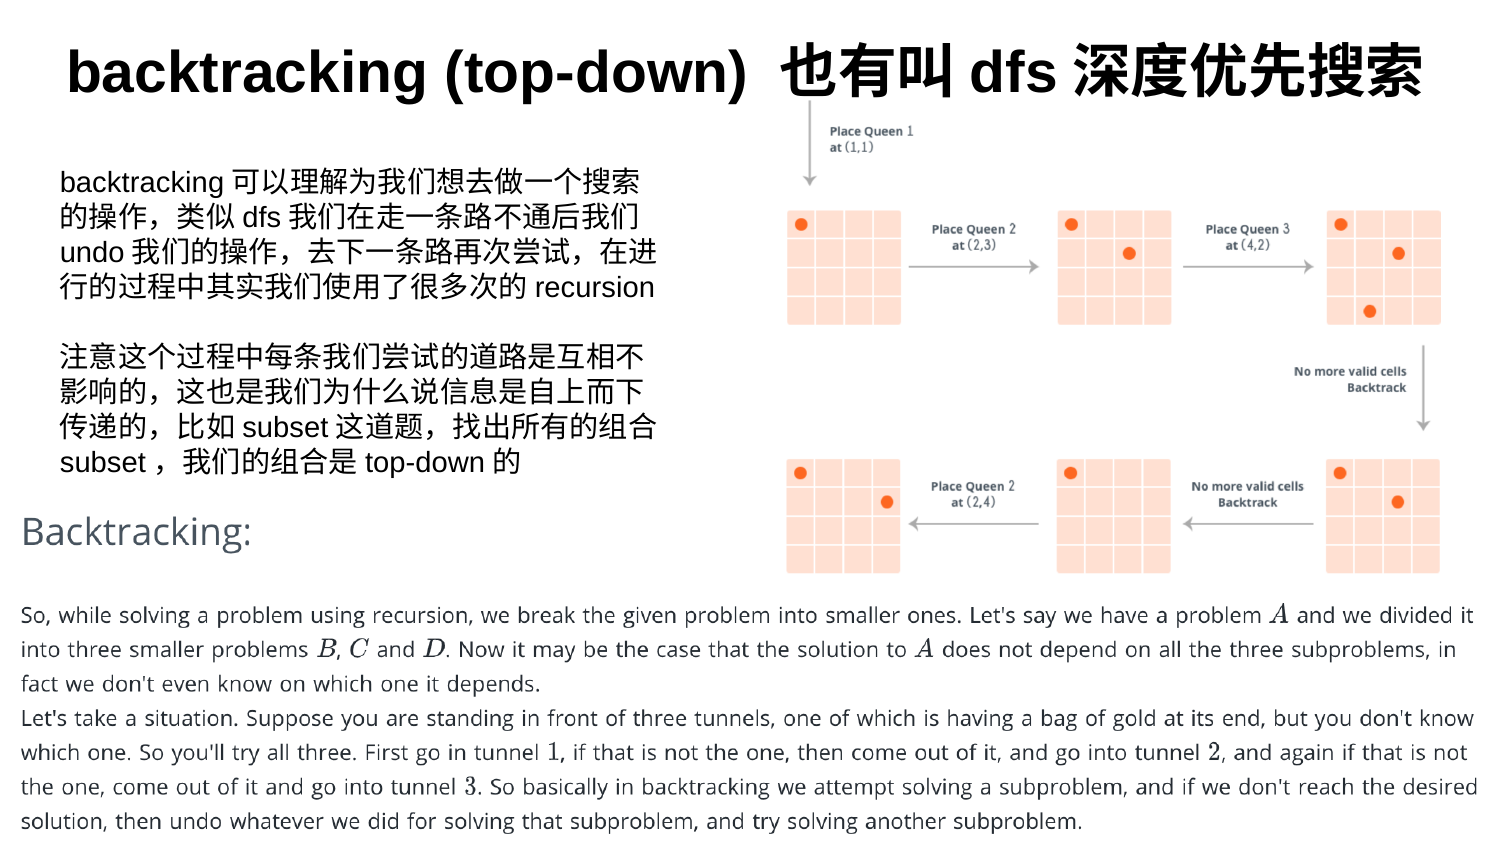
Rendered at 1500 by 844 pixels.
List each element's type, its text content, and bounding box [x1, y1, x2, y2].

picture [0, 90, 1500, 844]
text_box backtracking可以理解为我们想去做一个搜索的操作，类似dfs我们在走一条路不通后我们undo我们的操作，去下一条路再次尝试，在进行的过程中其实我们使用了很多次的recursion 注意这个过程中每条我们尝试的道路是互相不影响的，这也是我们为什么说信息是自上而下传递的，比如subset这道题，找出所有的组合subset，我们的组合是top-down的 [44, 148, 677, 493]
title backtracking (top-down) 也有叫dfs深度优先搜索 [51, 18, 1449, 113]
